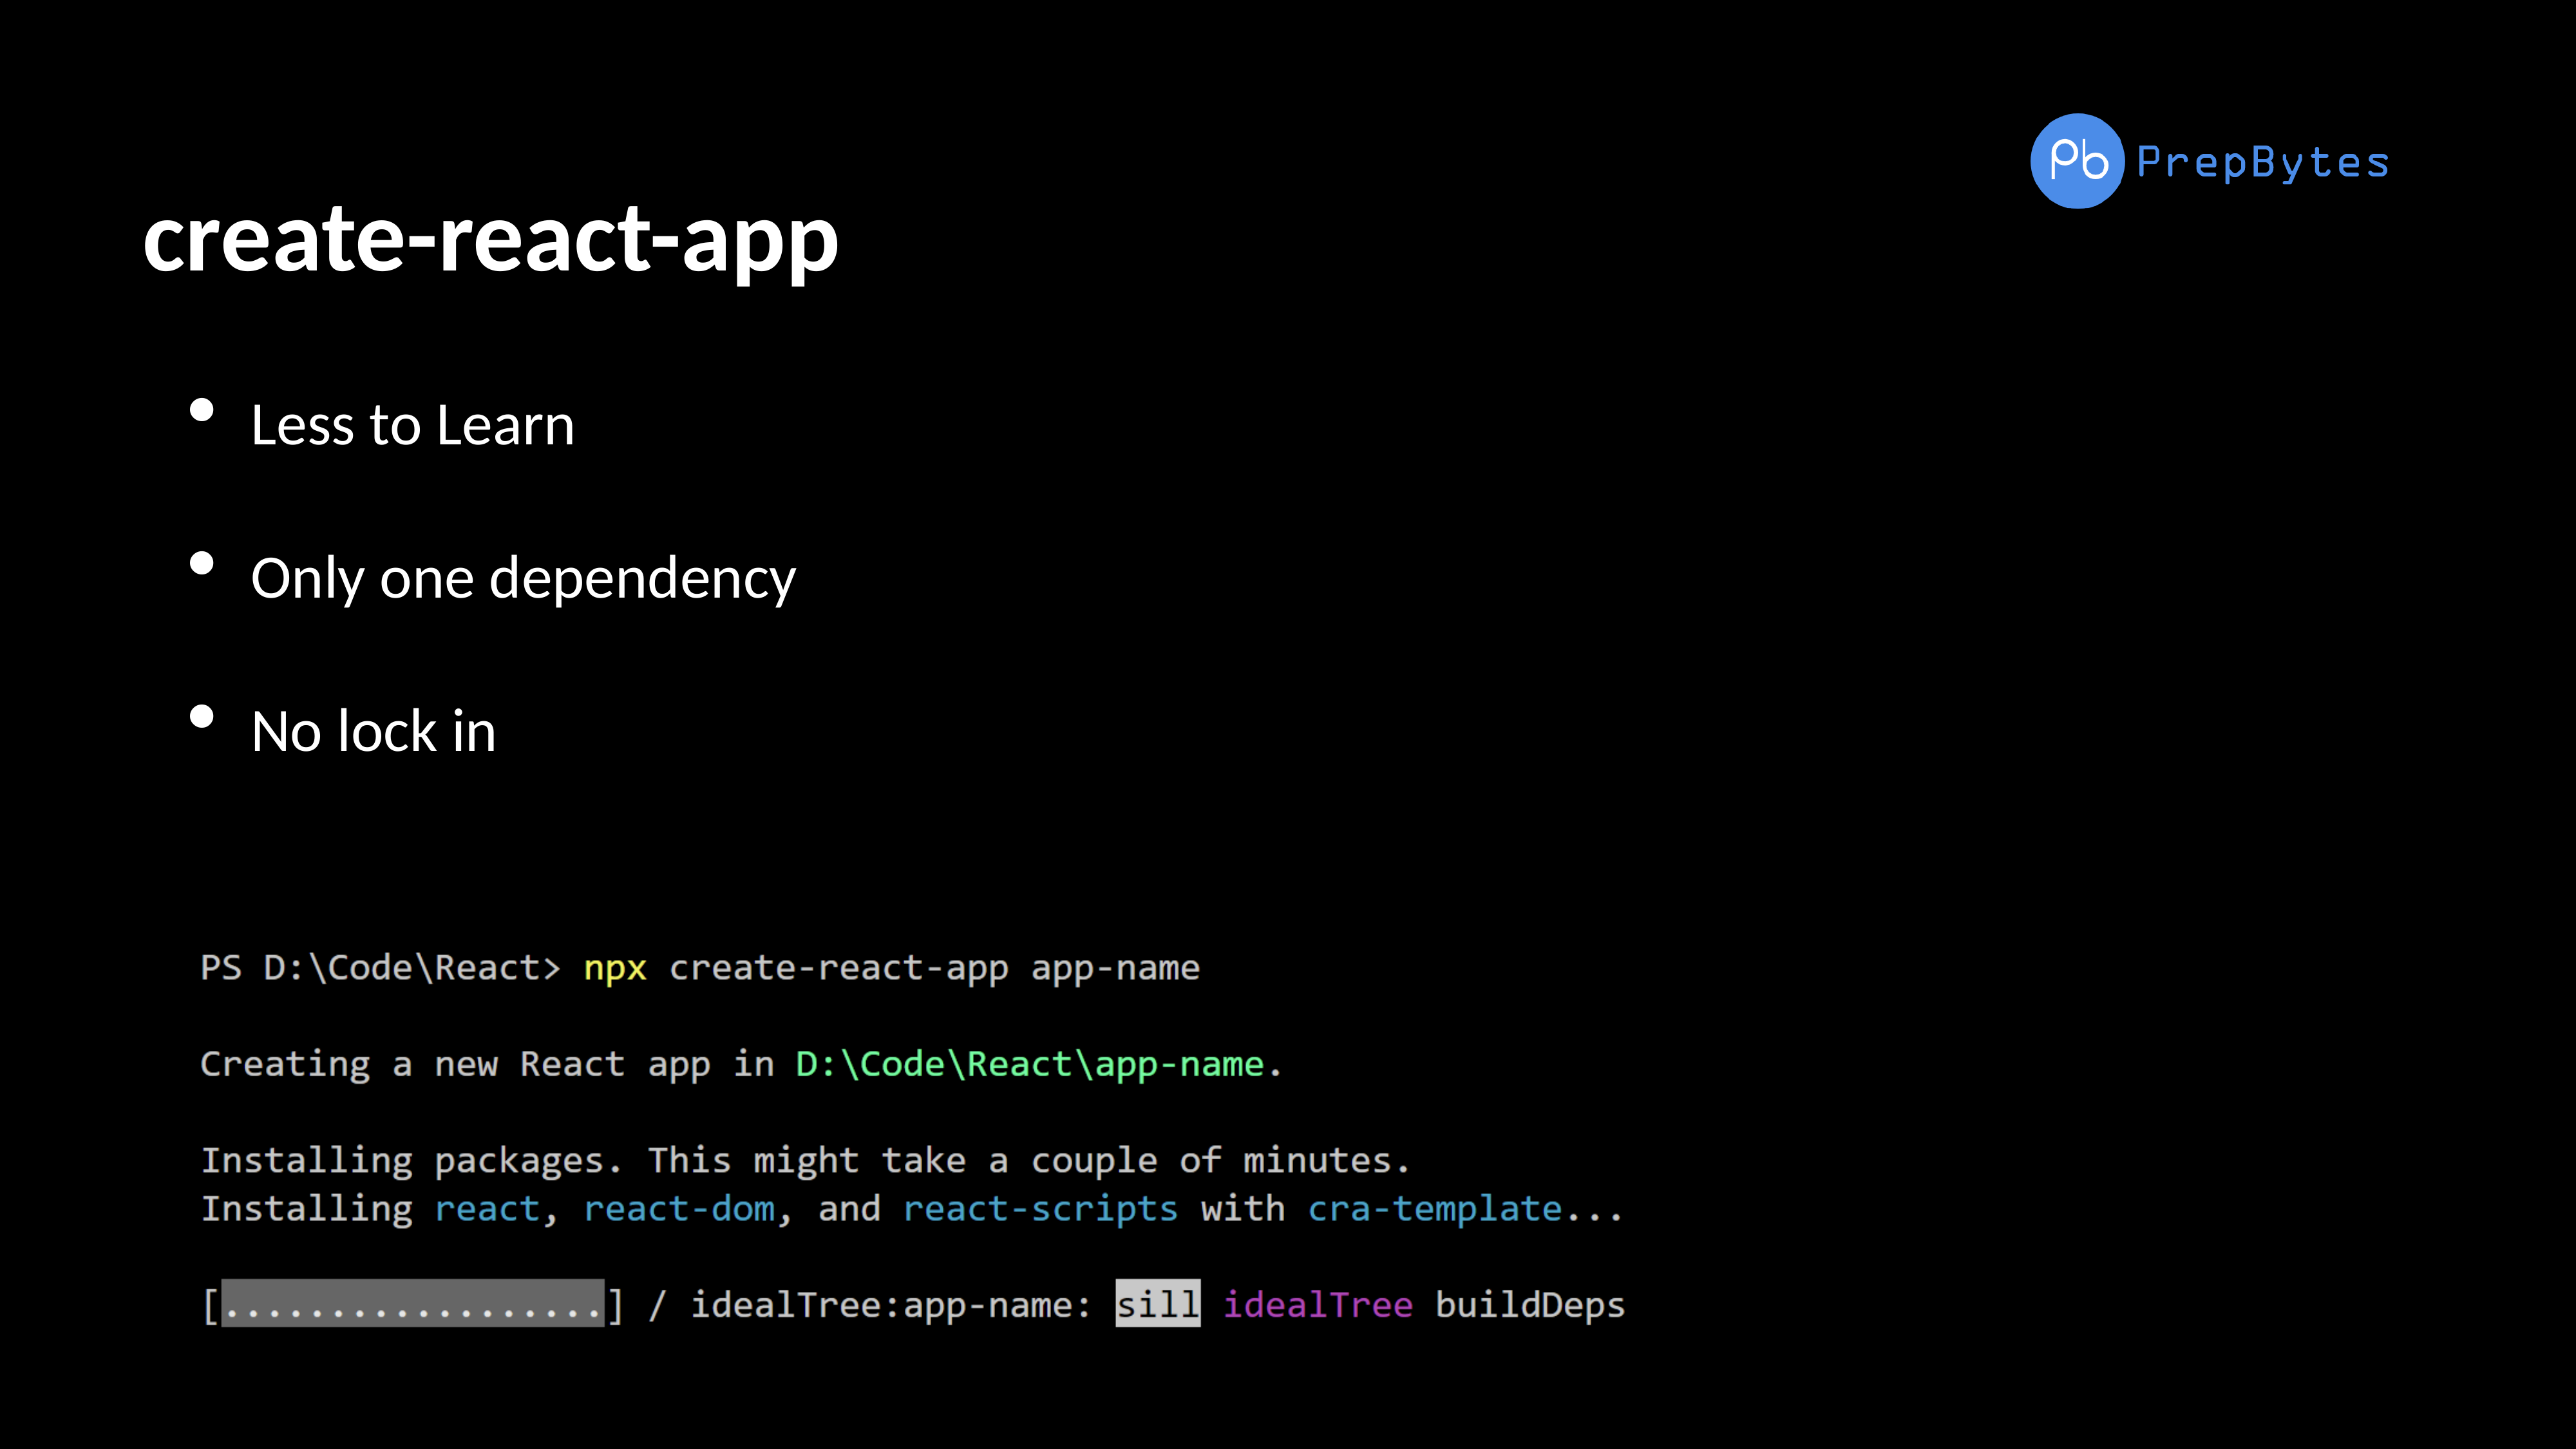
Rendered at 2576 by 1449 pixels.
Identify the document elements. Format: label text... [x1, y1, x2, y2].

picture [2031, 113, 2393, 209]
list Less to Learn Only one dependency No lock in [179, 375, 2032, 929]
title create-react-app [135, 149, 1315, 311]
picture [157, 929, 2164, 1381]
